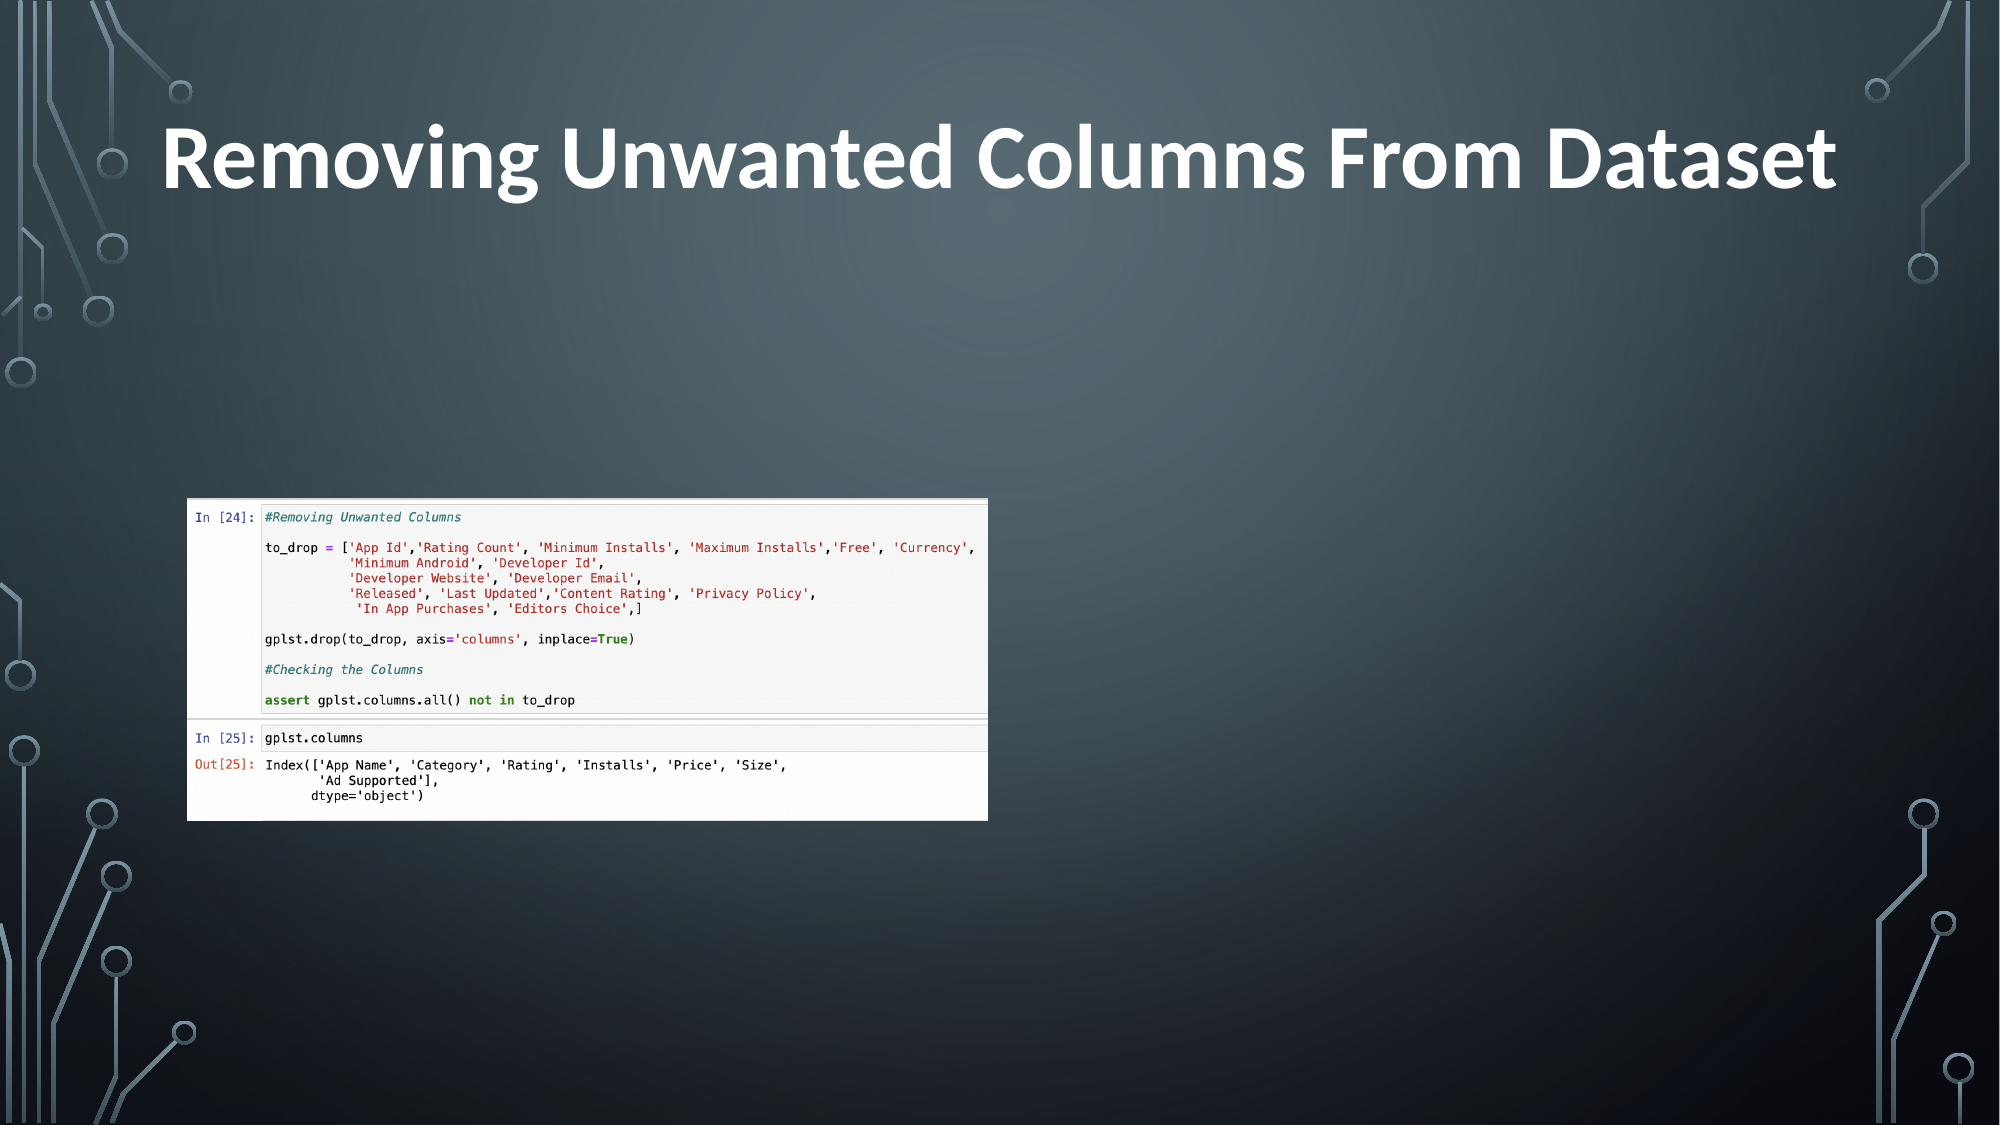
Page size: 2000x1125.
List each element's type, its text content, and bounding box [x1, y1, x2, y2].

text_box Removing Unwanted Columns From Dataset [0, 89, 2000, 215]
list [186, 497, 988, 821]
